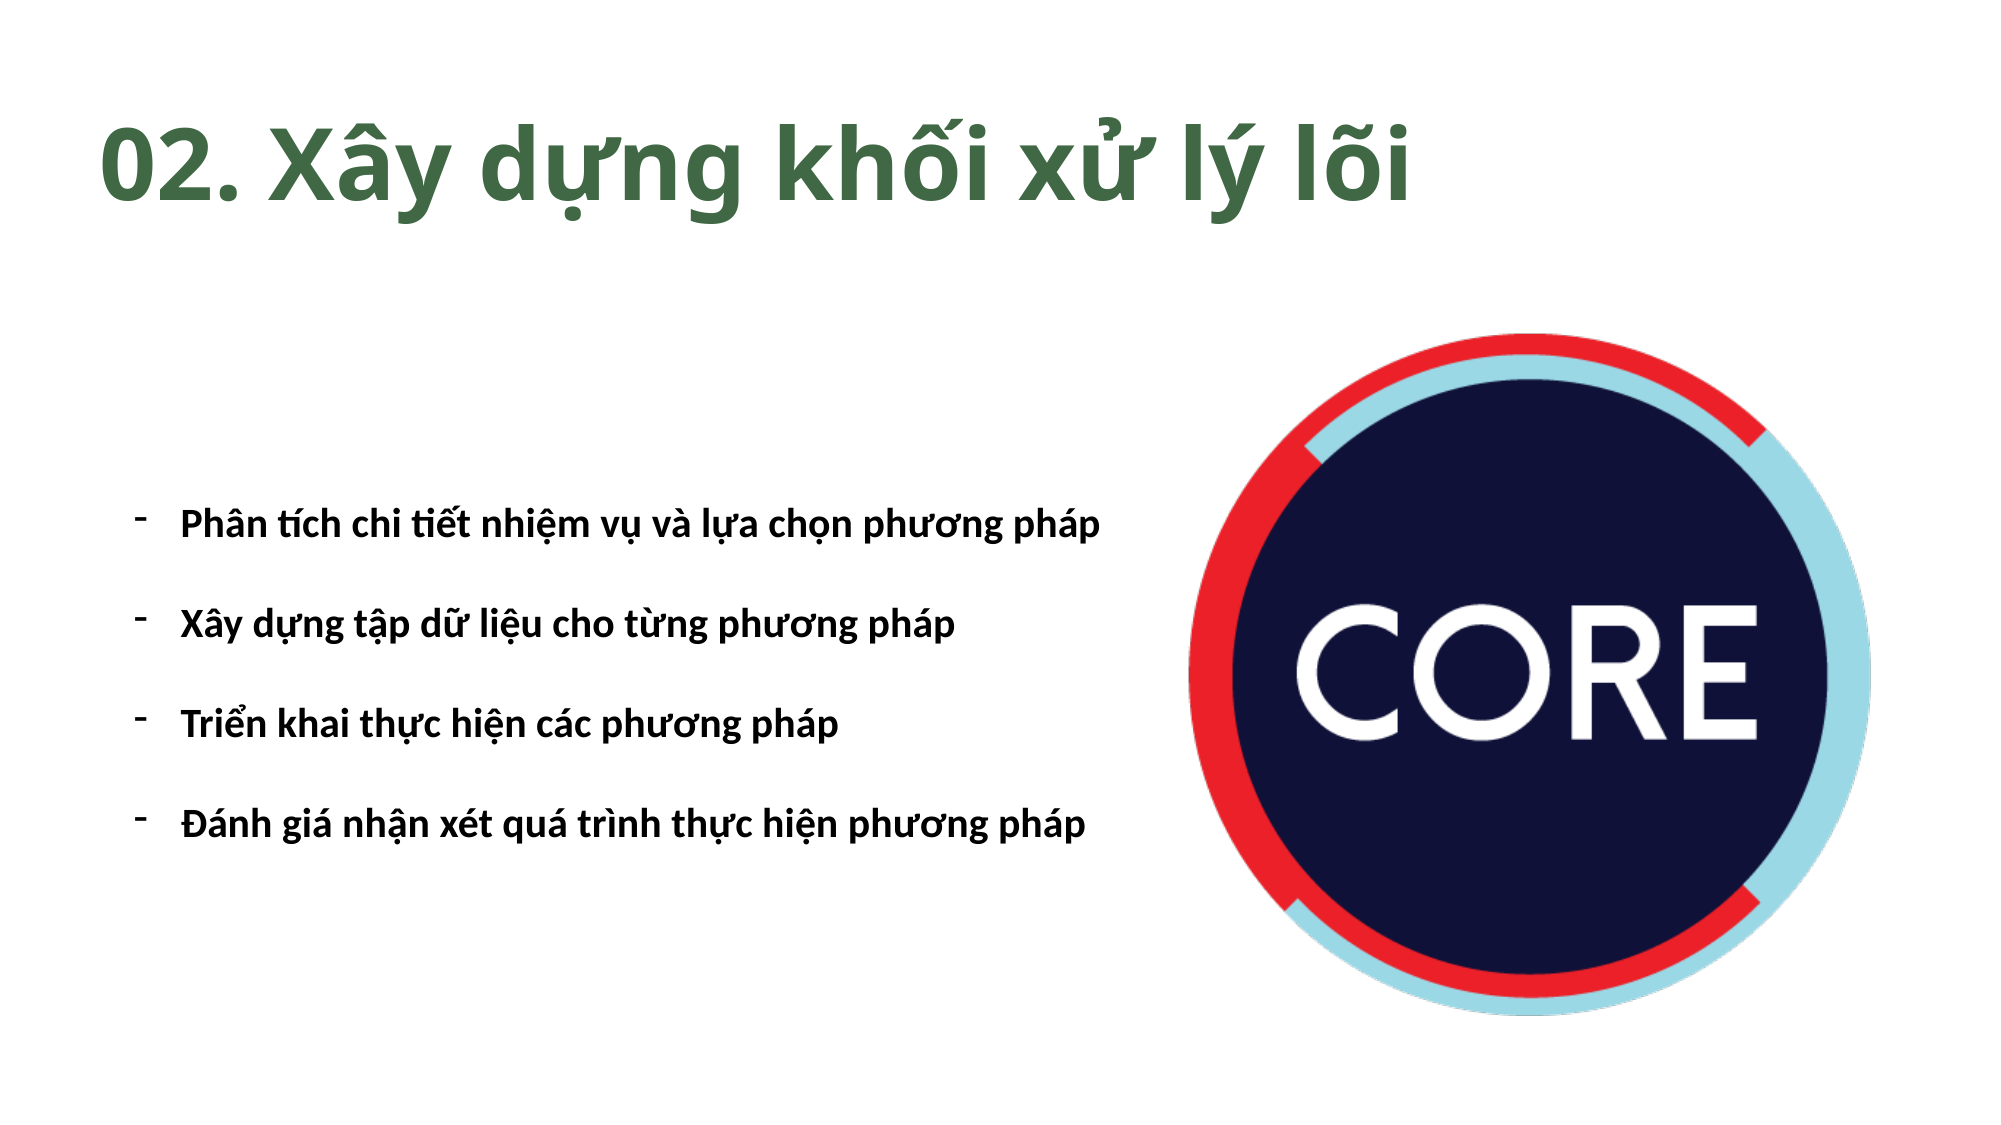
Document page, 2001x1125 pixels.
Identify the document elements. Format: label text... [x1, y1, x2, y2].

picture [1116, 261, 1944, 1089]
text_box 02. Xây dựng khối xử lý lõi [85, 58, 1965, 277]
text_box Phân tích chi tiết nhiệm vụ và lựa chọn phương pháp Xây dựng tập dữ liệu cho từng phương pháp Triển khai thực hiện các phương pháp Đánh giá nhận xét quá trình thực hiện phương pháp [118, 438, 1116, 854]
